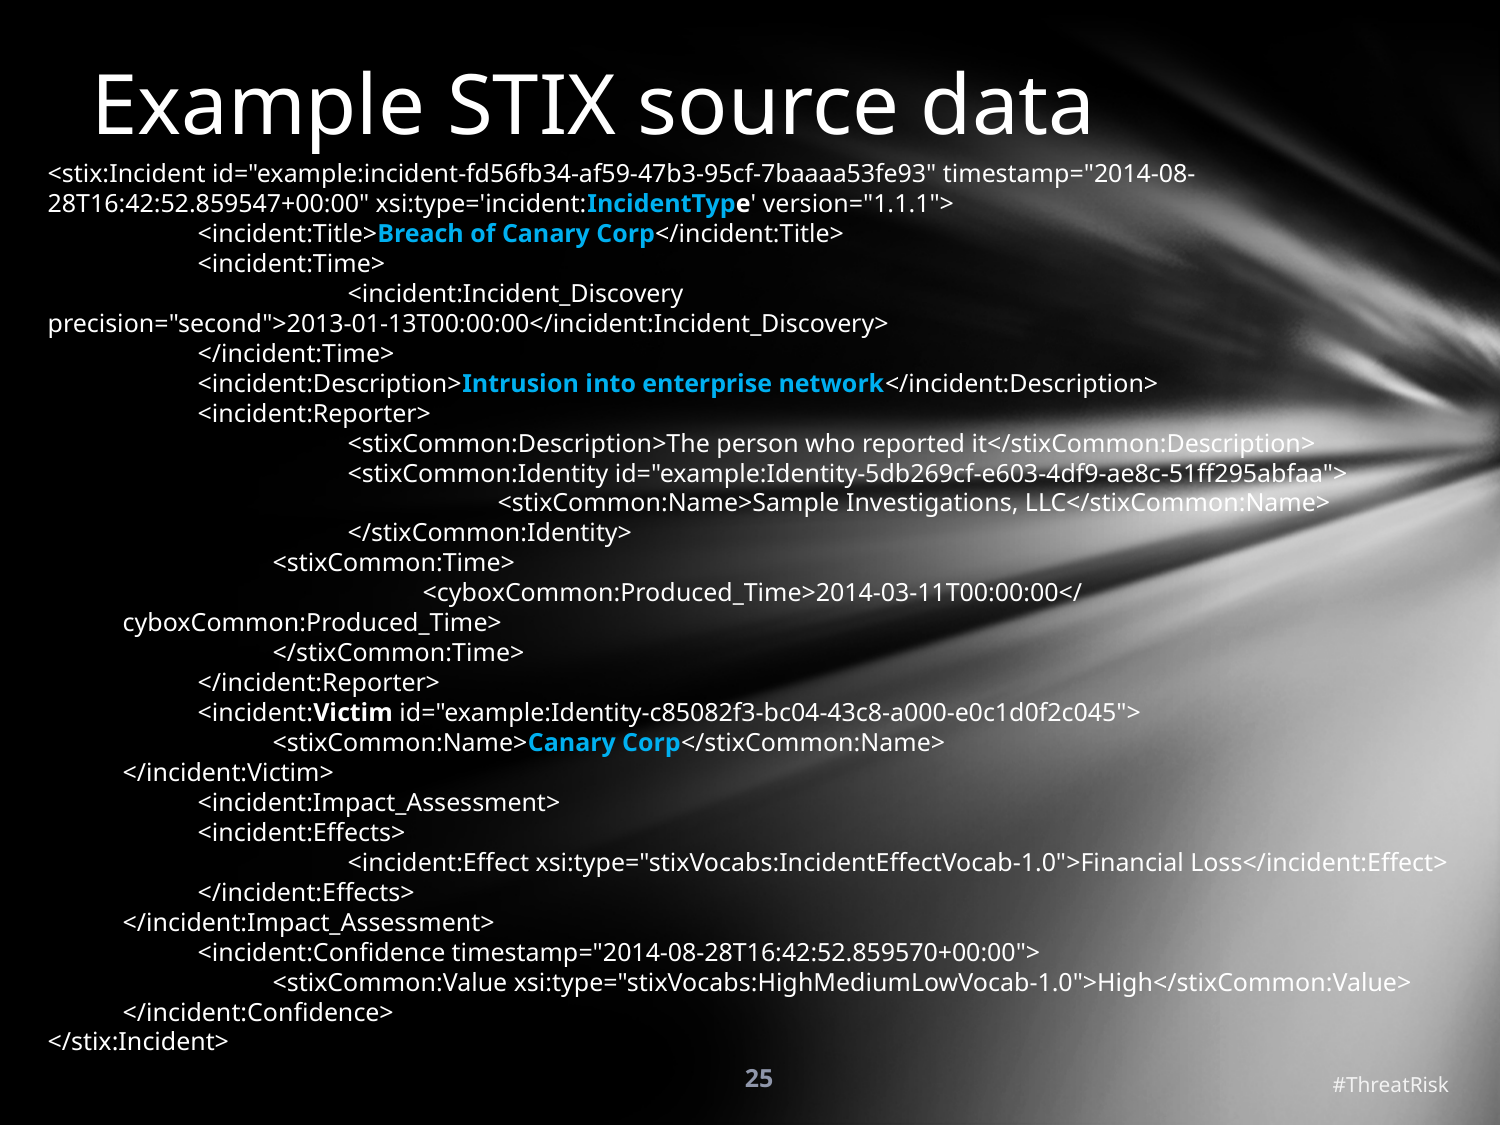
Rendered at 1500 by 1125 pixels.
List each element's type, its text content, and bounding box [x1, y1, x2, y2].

text_box <stix:Incident id="example:incident-fd56fb34-af59-47b3-95cf-7baaaa53fe93" timestamp="2014-08-28T16:42:52.859547+00:00" xsi:type='incident:IncidentType' version="1.1.1"> <incident:Title>Breach of Canary Corp</incident:Title> <incident:Time> <incident:Incident_Discovery precision="second">2013-01-13T00:00:00</incident:Incident_Discovery> </incident:Time> <incident:Description>Intrusion into enterprise network</incident:Description> <incident:Reporter> <stixCommon:Description>The person who reported it</stixCommon:Description> <stixCommon:Identity id="example:Identity-5db269cf-e603-4df9-ae8c-51ff295abfaa"> <stixCommon:Name>Sample Investigations, LLC</stixCommon:Name> </stixCommon:Identity> <stixCommon:Time> <cyboxCommon:Produced_Time>2014-03-11T00:00:00</cyboxCommon:Produced_Time> </stixCommon:Time> </incident:Reporter> <incident:Victim id="example:Identity-c85082f3-bc04-43c8-a000-e0c1d0f2c045"> <stixCommon:Name>Canary Corp</stixCommon:Name> </incident:Victim> <incident:Impact_Assessment> <incident:Effects> <incident:Effect xsi:type="stixVocabs:IncidentEffectVocab-1.0">Financial Loss</incident:Effect> </incident:Effects> </incident:Impact_Assessment> <incident:Confidence timestamp="2014-08-28T16:42:52.859570+00:00"> <stixCommon:Value xsi:type="stixVocabs:HighMediumLowVocab-1.0">High</stixCommon:Value> </incident:Confidence> </stix:Incident> [33, 150, 1466, 1064]
title Example STIX source data [76, 23, 1392, 150]
